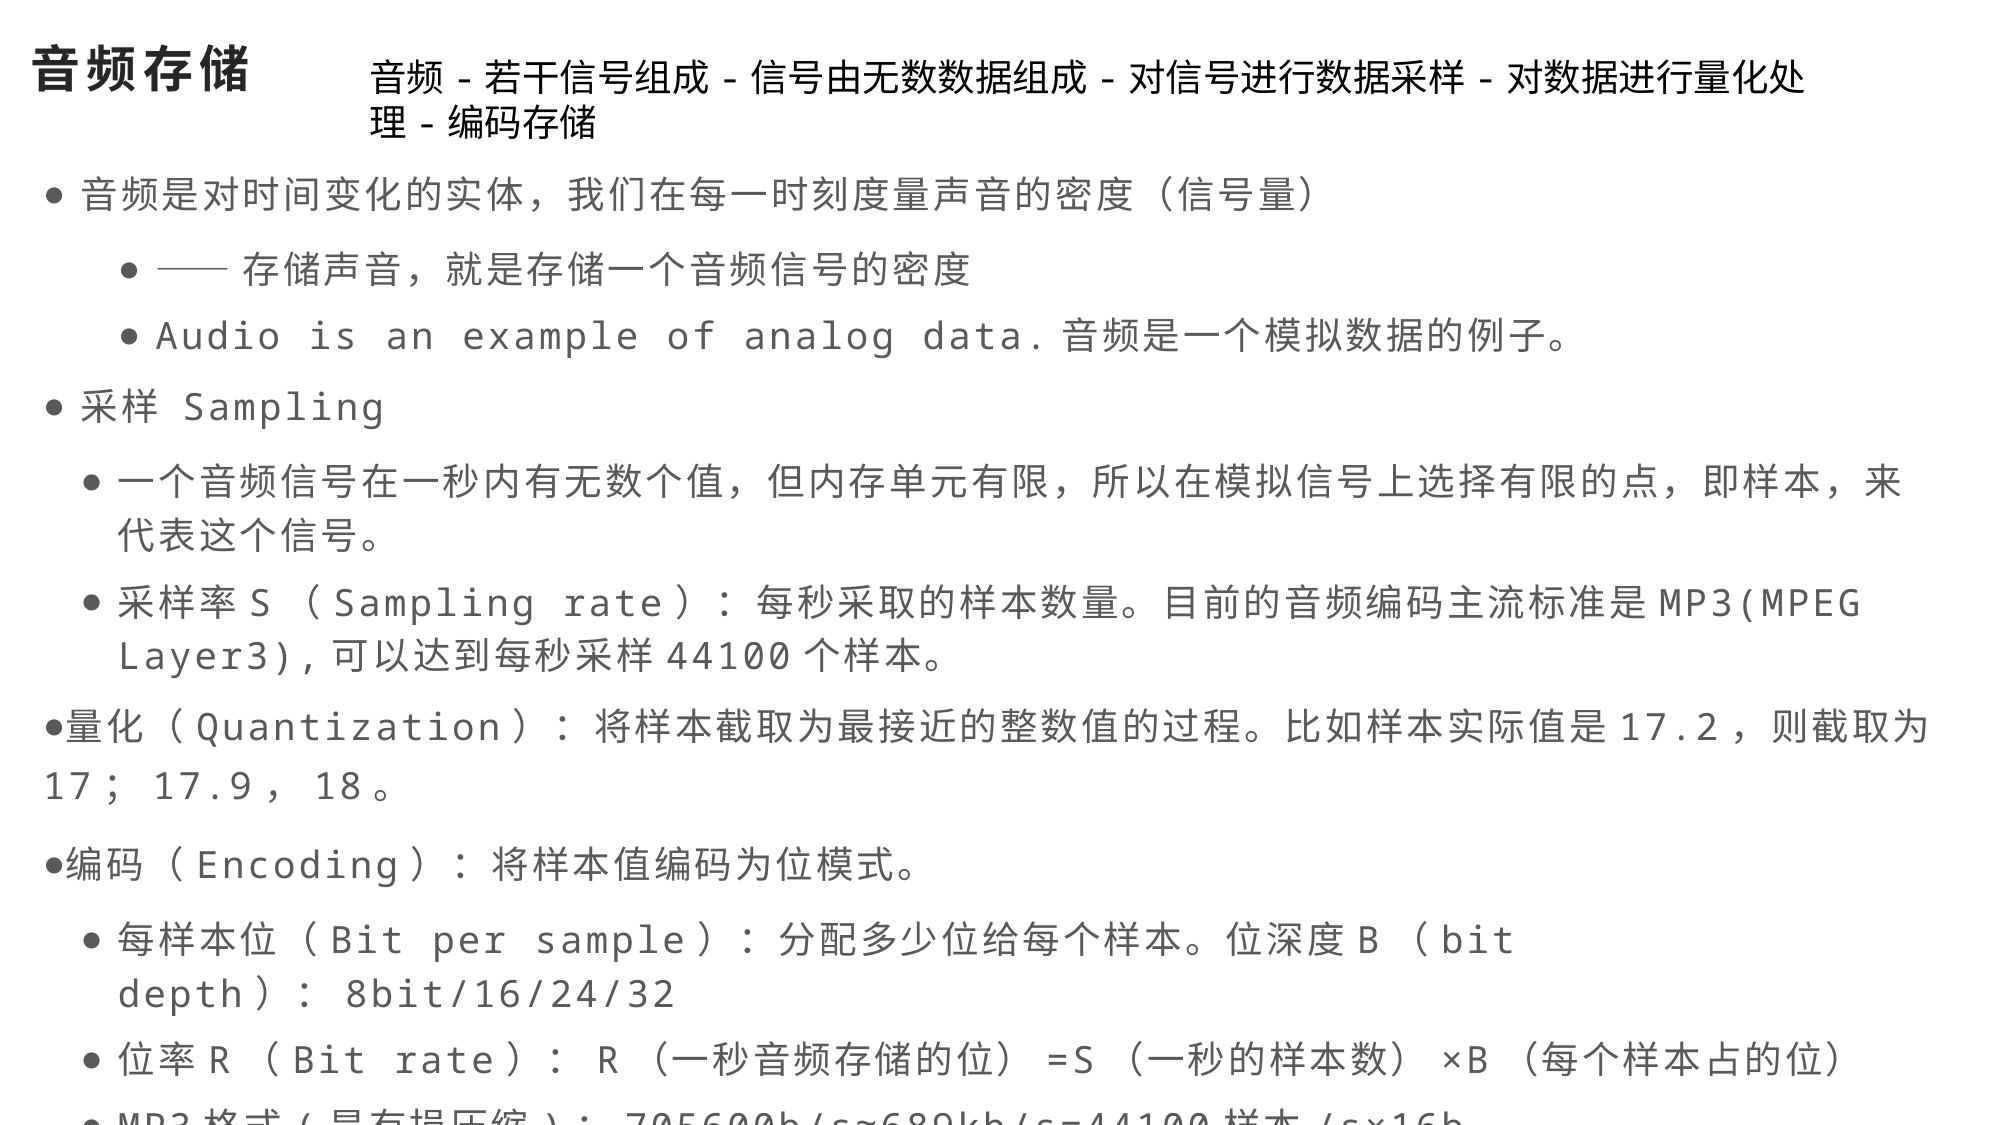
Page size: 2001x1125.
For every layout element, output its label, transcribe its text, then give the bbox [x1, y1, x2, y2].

text_box 音频-若干信号组成-信号由无数数据组成-对信号进行数据采样-对数据进行量化处理-编码存储 [354, 46, 1839, 152]
title 音频存储 [15, 9, 1816, 126]
list 音频是对时间变化的实体，我们在每一时刻度量声音的密度（信号量） ——存储声音，就是存储一个音频信号的密度 Audio is an example of analog data.音频是一个模拟数据的例子。 采样 Sampling 一个音频信号在一秒内有无数个值，但内存单元有限，所以在模拟信号上选择有限的点，即样本，来代表这个信号。 采样率S（Sampling rate）：每秒采取的样本数量。目前的音频编码主流标准是MP3(MPEG Layer3),可以达到每秒采样44100个样本。 量化（Quantization）：将样本截取为最接近的整数值的过程。比如样本实际值是17.2，则截取为17；17.9，18。 编码（Encoding）：将样本值编码为位模式。 每样本位（Bit per sample）：分配多少位给每个样本。位深度B（bit depth）：8bit/16/24/32 位率R（Bit rate）：R（一秒音频存储的位）=S（一秒的样本数）×B（每个样本占的位） MP3格式(是有损压缩)：705600b/s≈689kb/s=44100样本/s×16b. [28, 149, 1955, 1113]
